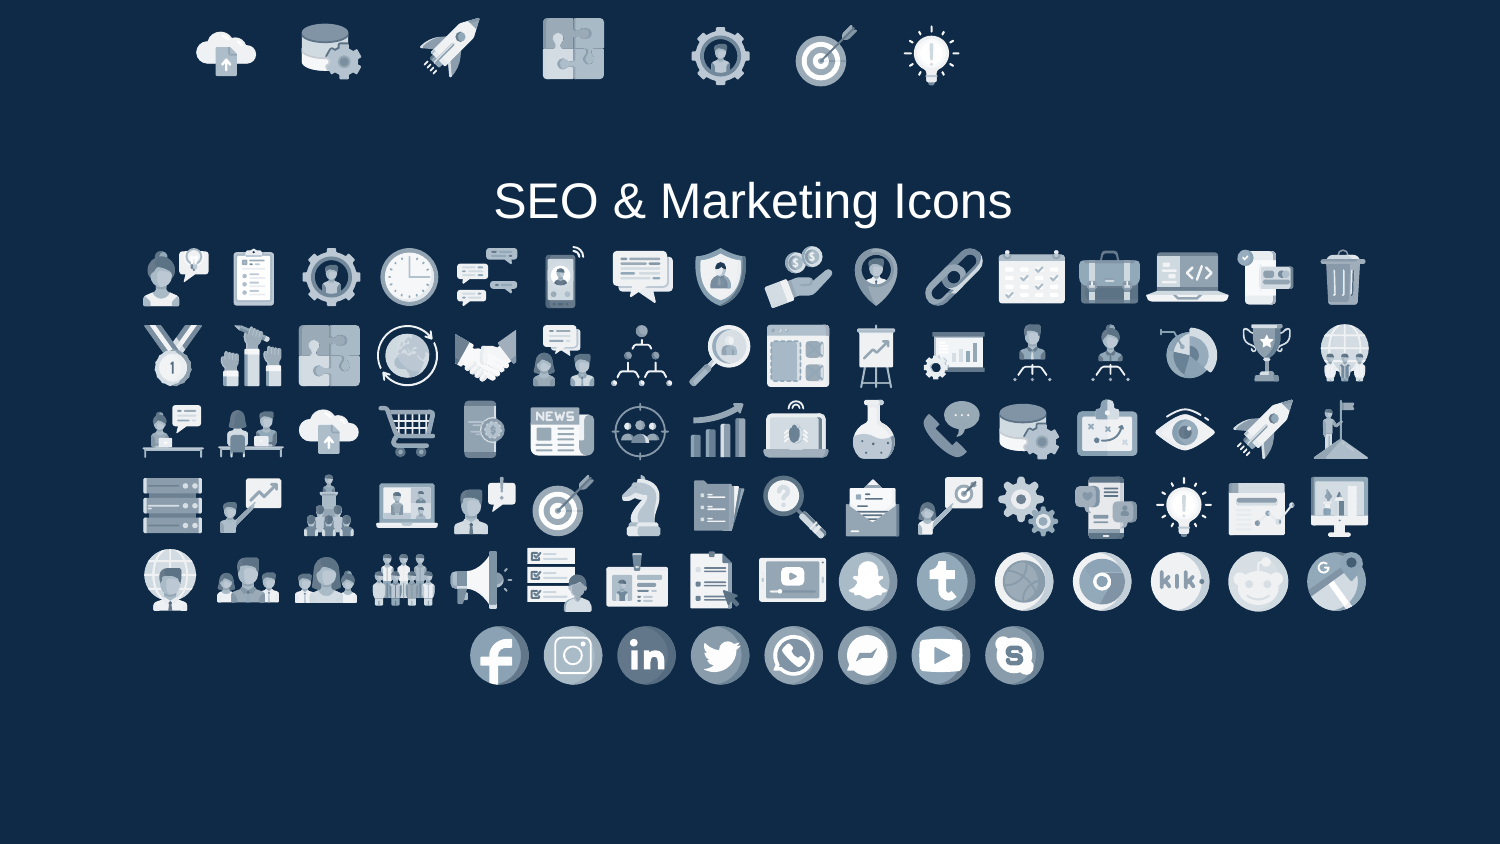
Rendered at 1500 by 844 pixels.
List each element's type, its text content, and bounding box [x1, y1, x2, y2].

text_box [848, 399, 897, 459]
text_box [922, 400, 980, 458]
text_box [216, 557, 280, 603]
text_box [690, 625, 751, 685]
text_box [526, 547, 592, 613]
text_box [298, 409, 360, 454]
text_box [1228, 551, 1290, 612]
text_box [1078, 250, 1141, 304]
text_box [372, 553, 435, 606]
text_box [219, 478, 282, 534]
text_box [376, 483, 438, 529]
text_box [419, 17, 480, 78]
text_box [1234, 249, 1294, 305]
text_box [617, 625, 678, 685]
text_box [1146, 252, 1229, 302]
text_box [838, 552, 899, 611]
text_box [143, 477, 203, 534]
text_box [1159, 327, 1226, 379]
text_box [605, 552, 669, 607]
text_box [1072, 552, 1133, 611]
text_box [373, 324, 442, 387]
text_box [542, 17, 605, 80]
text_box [994, 552, 1055, 611]
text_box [1242, 324, 1292, 382]
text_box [1074, 476, 1138, 540]
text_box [298, 324, 361, 387]
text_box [454, 329, 517, 382]
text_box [764, 625, 825, 685]
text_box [454, 476, 516, 535]
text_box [621, 474, 661, 537]
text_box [1315, 324, 1369, 382]
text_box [294, 556, 358, 604]
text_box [1313, 399, 1369, 460]
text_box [690, 551, 740, 609]
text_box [464, 400, 505, 459]
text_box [380, 247, 439, 307]
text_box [1232, 399, 1294, 460]
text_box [545, 245, 585, 309]
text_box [456, 247, 518, 307]
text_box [764, 245, 834, 309]
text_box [1310, 476, 1369, 538]
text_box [1155, 408, 1216, 451]
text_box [766, 324, 830, 388]
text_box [377, 405, 437, 458]
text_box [141, 404, 205, 459]
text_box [688, 324, 751, 387]
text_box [763, 399, 829, 458]
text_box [543, 625, 604, 685]
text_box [795, 24, 858, 87]
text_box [923, 247, 985, 307]
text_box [1012, 324, 1052, 382]
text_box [998, 250, 1065, 304]
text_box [758, 557, 827, 602]
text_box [998, 476, 1059, 537]
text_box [302, 247, 361, 307]
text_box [1090, 324, 1131, 382]
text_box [1228, 482, 1295, 536]
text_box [854, 247, 898, 307]
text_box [903, 25, 961, 86]
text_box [762, 475, 827, 539]
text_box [693, 480, 745, 531]
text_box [1320, 249, 1367, 305]
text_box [917, 476, 983, 535]
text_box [856, 324, 896, 389]
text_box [690, 402, 746, 458]
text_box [217, 409, 285, 458]
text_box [916, 552, 977, 611]
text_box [845, 479, 900, 537]
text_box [694, 247, 747, 307]
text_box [143, 247, 209, 307]
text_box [1150, 552, 1211, 611]
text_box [911, 625, 972, 685]
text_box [301, 23, 362, 80]
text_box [923, 331, 985, 380]
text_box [450, 550, 513, 610]
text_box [139, 548, 197, 611]
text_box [469, 625, 530, 685]
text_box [220, 324, 282, 387]
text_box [610, 402, 670, 461]
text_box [999, 403, 1060, 460]
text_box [837, 625, 898, 685]
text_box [532, 324, 595, 387]
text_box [610, 324, 673, 387]
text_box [530, 407, 595, 456]
title SEO & Marketing Icons [175, 153, 1332, 233]
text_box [691, 26, 750, 86]
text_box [233, 248, 275, 306]
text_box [195, 31, 257, 77]
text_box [1155, 476, 1213, 538]
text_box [1077, 399, 1138, 457]
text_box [303, 474, 354, 537]
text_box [1306, 551, 1369, 611]
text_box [612, 250, 674, 304]
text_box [532, 474, 595, 537]
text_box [143, 324, 203, 387]
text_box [984, 625, 1045, 685]
